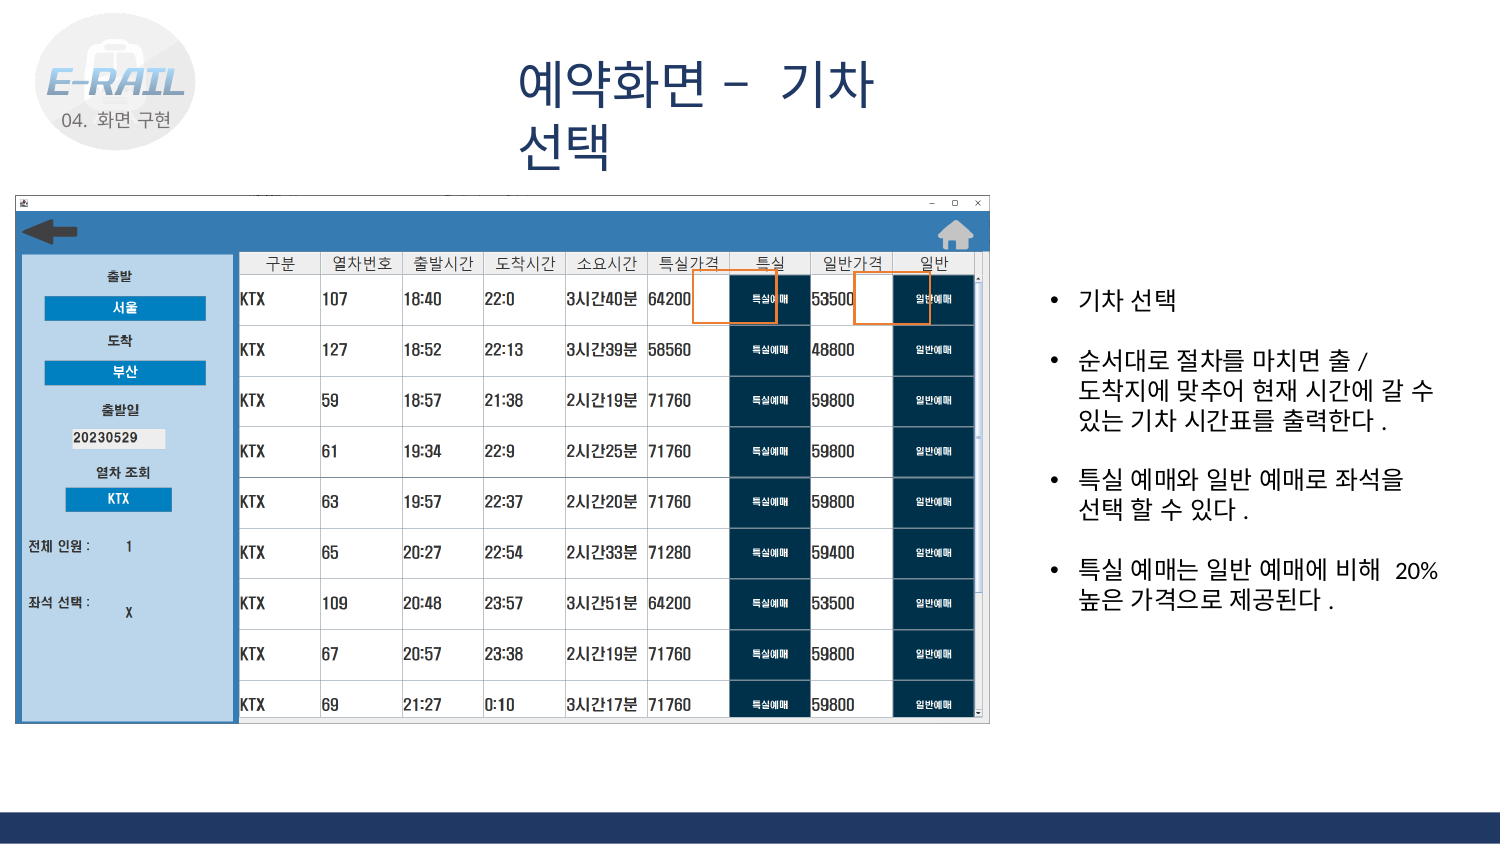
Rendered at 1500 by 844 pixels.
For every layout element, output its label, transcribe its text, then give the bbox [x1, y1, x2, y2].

picture [15, 195, 990, 724]
text_box 예약화면 – 기차 선택 [502, 45, 998, 186]
text_box [0, 811, 1500, 844]
text_box 기차 선택 순서대로 절차를 마치면 출/도착지에 맞추어 현재 시간에 갈 수 있는 기차 시간표를 출력한다. 특실 예매와 일반 예매로 좌석을 선택 할 수 있다. 특실 예매는 일반 예매에 비해 20% 높은 가격으로 제공된다. [1034, 196, 1455, 704]
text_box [27, 7, 211, 162]
